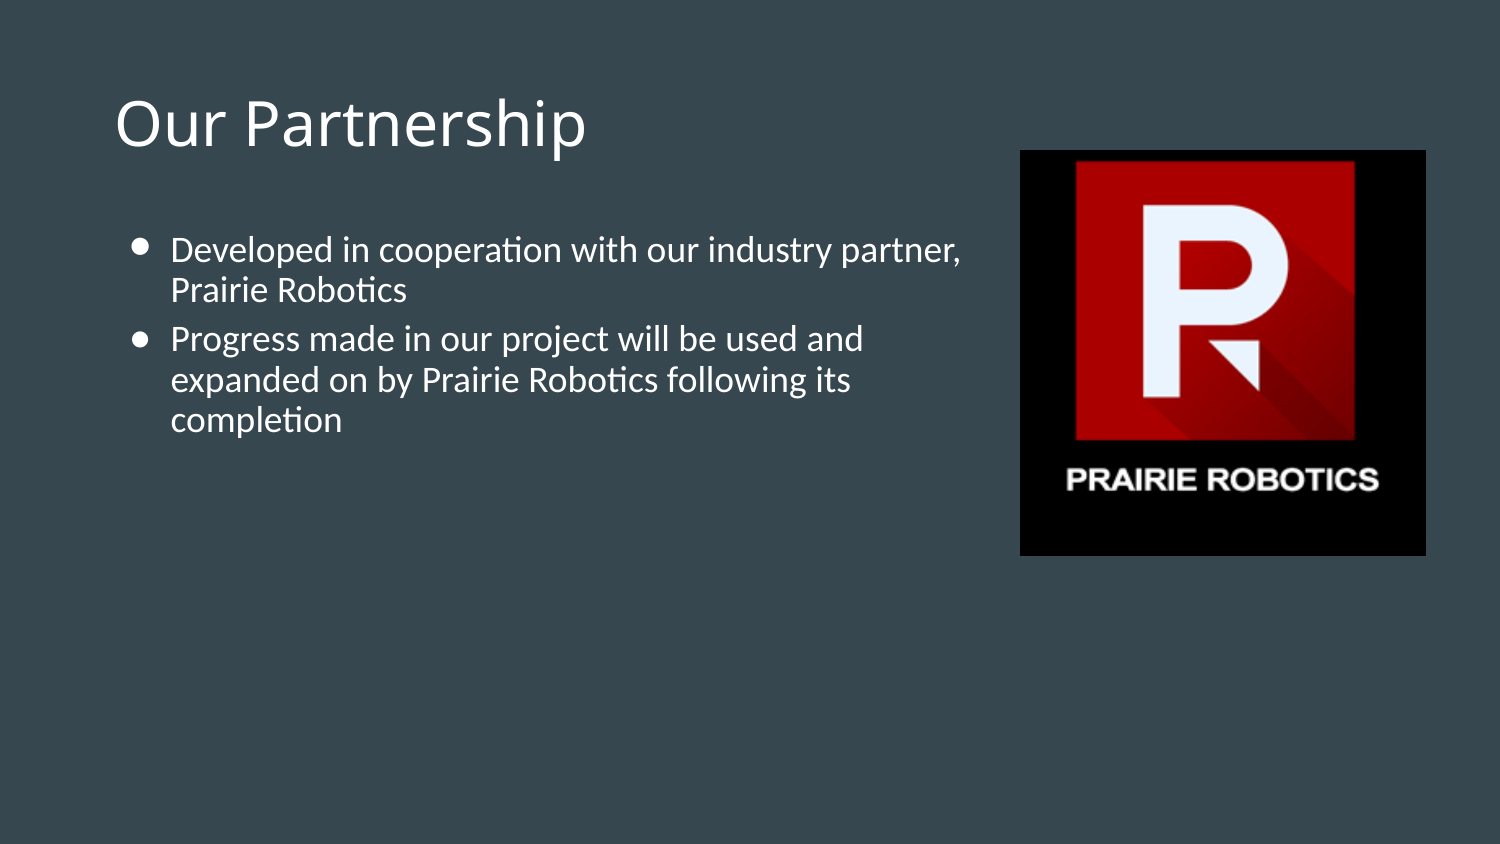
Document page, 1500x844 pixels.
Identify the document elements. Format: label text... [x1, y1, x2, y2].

picture [1020, 150, 1426, 556]
title Our Partnership [103, 44, 1397, 208]
list Developed in cooperation with our industry partner, Prairie Robotics Progress made in our project will be used and expanded on by Prairie Robotics following its completion [103, 224, 993, 773]
